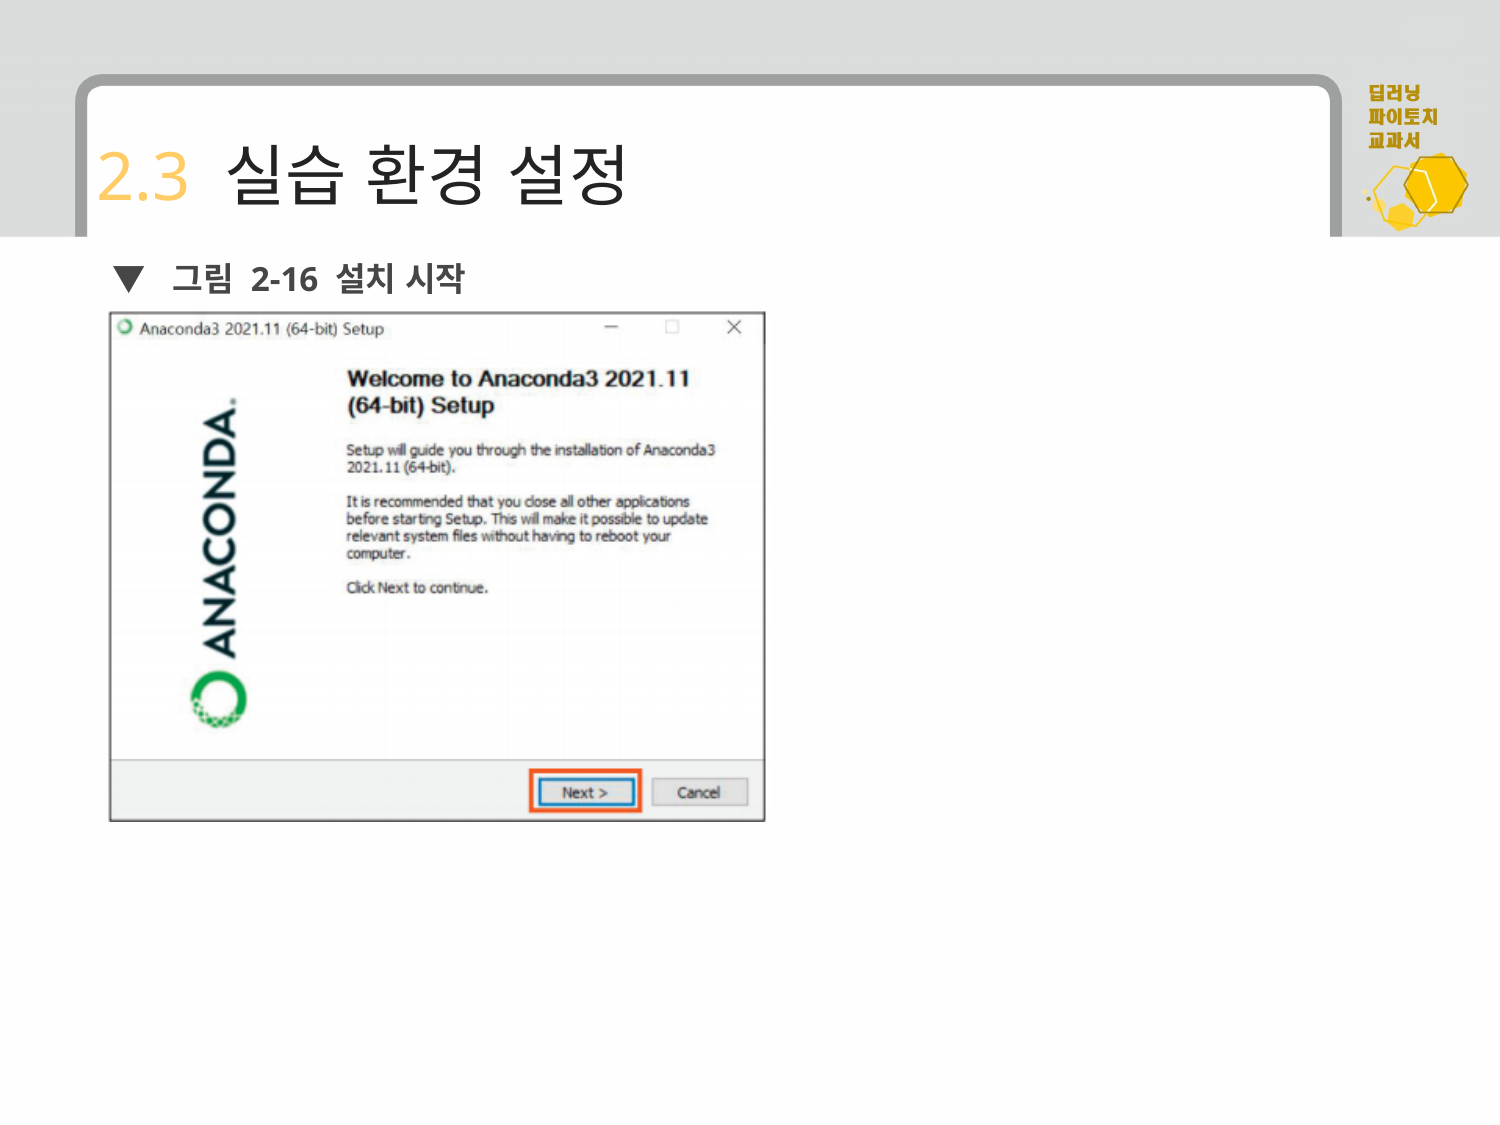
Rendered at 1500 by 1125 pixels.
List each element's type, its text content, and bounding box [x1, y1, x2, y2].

text_box ▼ 그림 2-16 설치 시작 [97, 251, 1424, 317]
picture [0, 0, 1500, 1125]
title 2.3 실습 환경 설정 [81, 90, 1412, 222]
